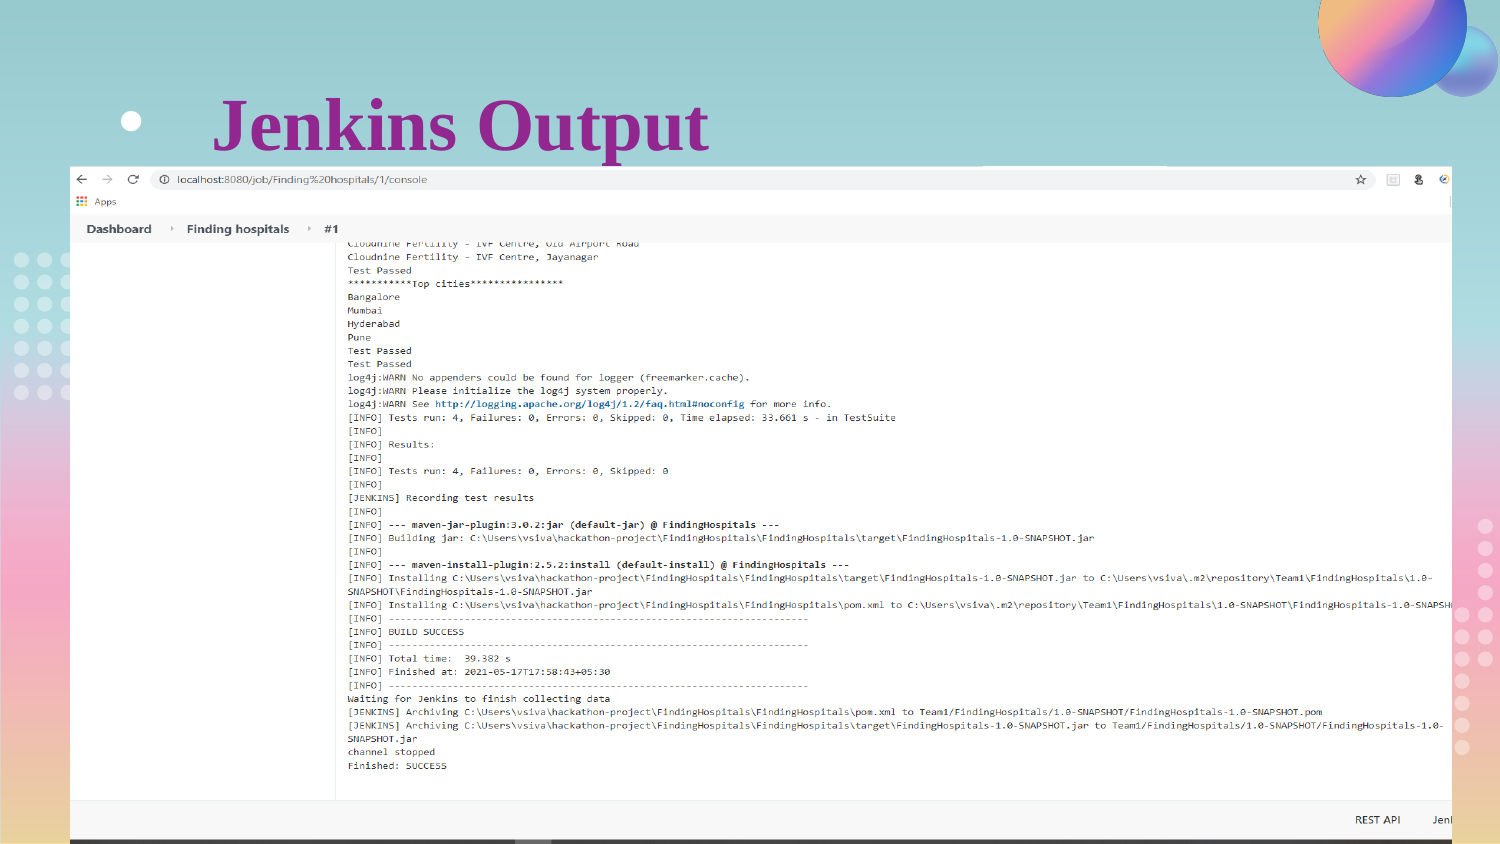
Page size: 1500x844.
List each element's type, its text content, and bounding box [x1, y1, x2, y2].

picture [0, 0, 1500, 844]
title Jenkins Output [118, 72, 1382, 165]
